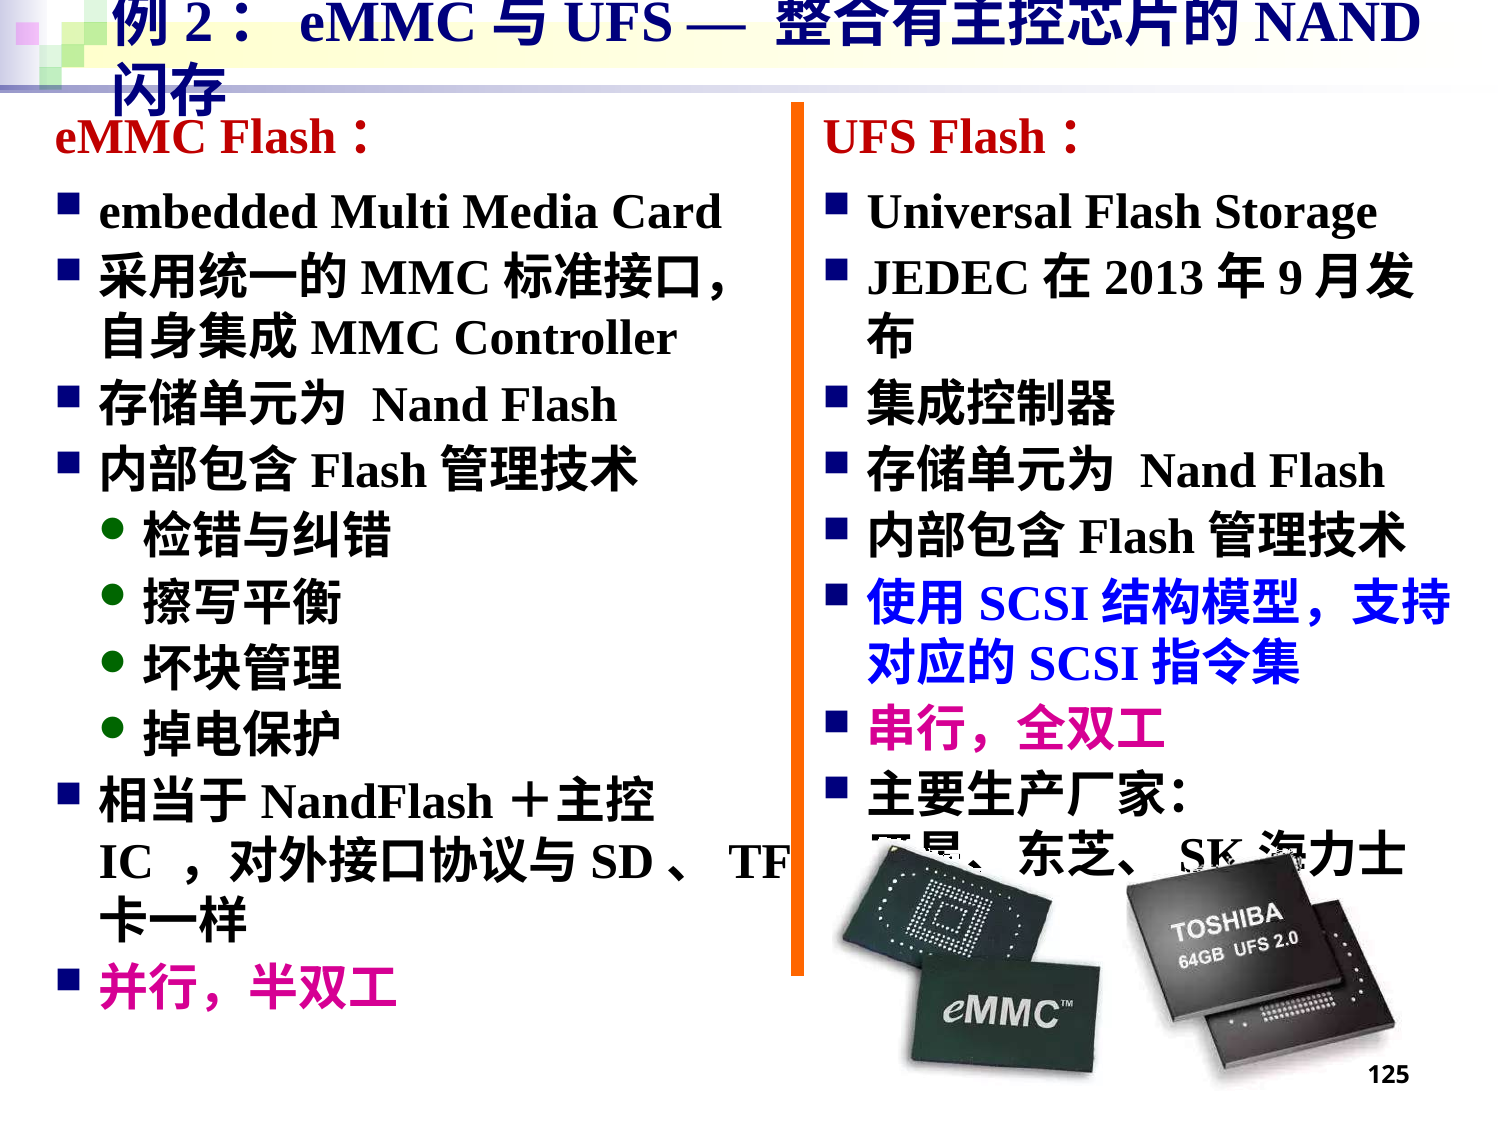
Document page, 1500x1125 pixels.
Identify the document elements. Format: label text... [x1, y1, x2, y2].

picture [1117, 849, 1405, 1091]
picture [832, 837, 1112, 1087]
title 例2：eMMC与UFS — 整合有主控芯片的NAND闪存 [96, 18, 1483, 88]
list Universal Flash Storage JEDEC在2013年9月发布 集成控制器 存储单元为 Nand Flash 内部包含Flash管理技术 使用SCSI结构模型，支持对应的SCSI指令集 串行，全双工 主要生产厂家： 三星、东芝、SK海力士 [807, 171, 1471, 1048]
list embedded Multi Media Card 采用统一的MMC标准接口， 自身集成MMC Controller 存储单元为 Nand Flash 内部包含Flash管理技术 检错与纠错 擦写平衡 坏块管理 掉电保护 相当于NandFlash＋主控IC ，对外接口协议与SD、TF卡一样 并行，半双工 [39, 171, 807, 1048]
list eMMC Flash： [39, 101, 760, 171]
list UFS Flash： [807, 101, 1471, 171]
slide_number 125 [1074, 1046, 1426, 1101]
